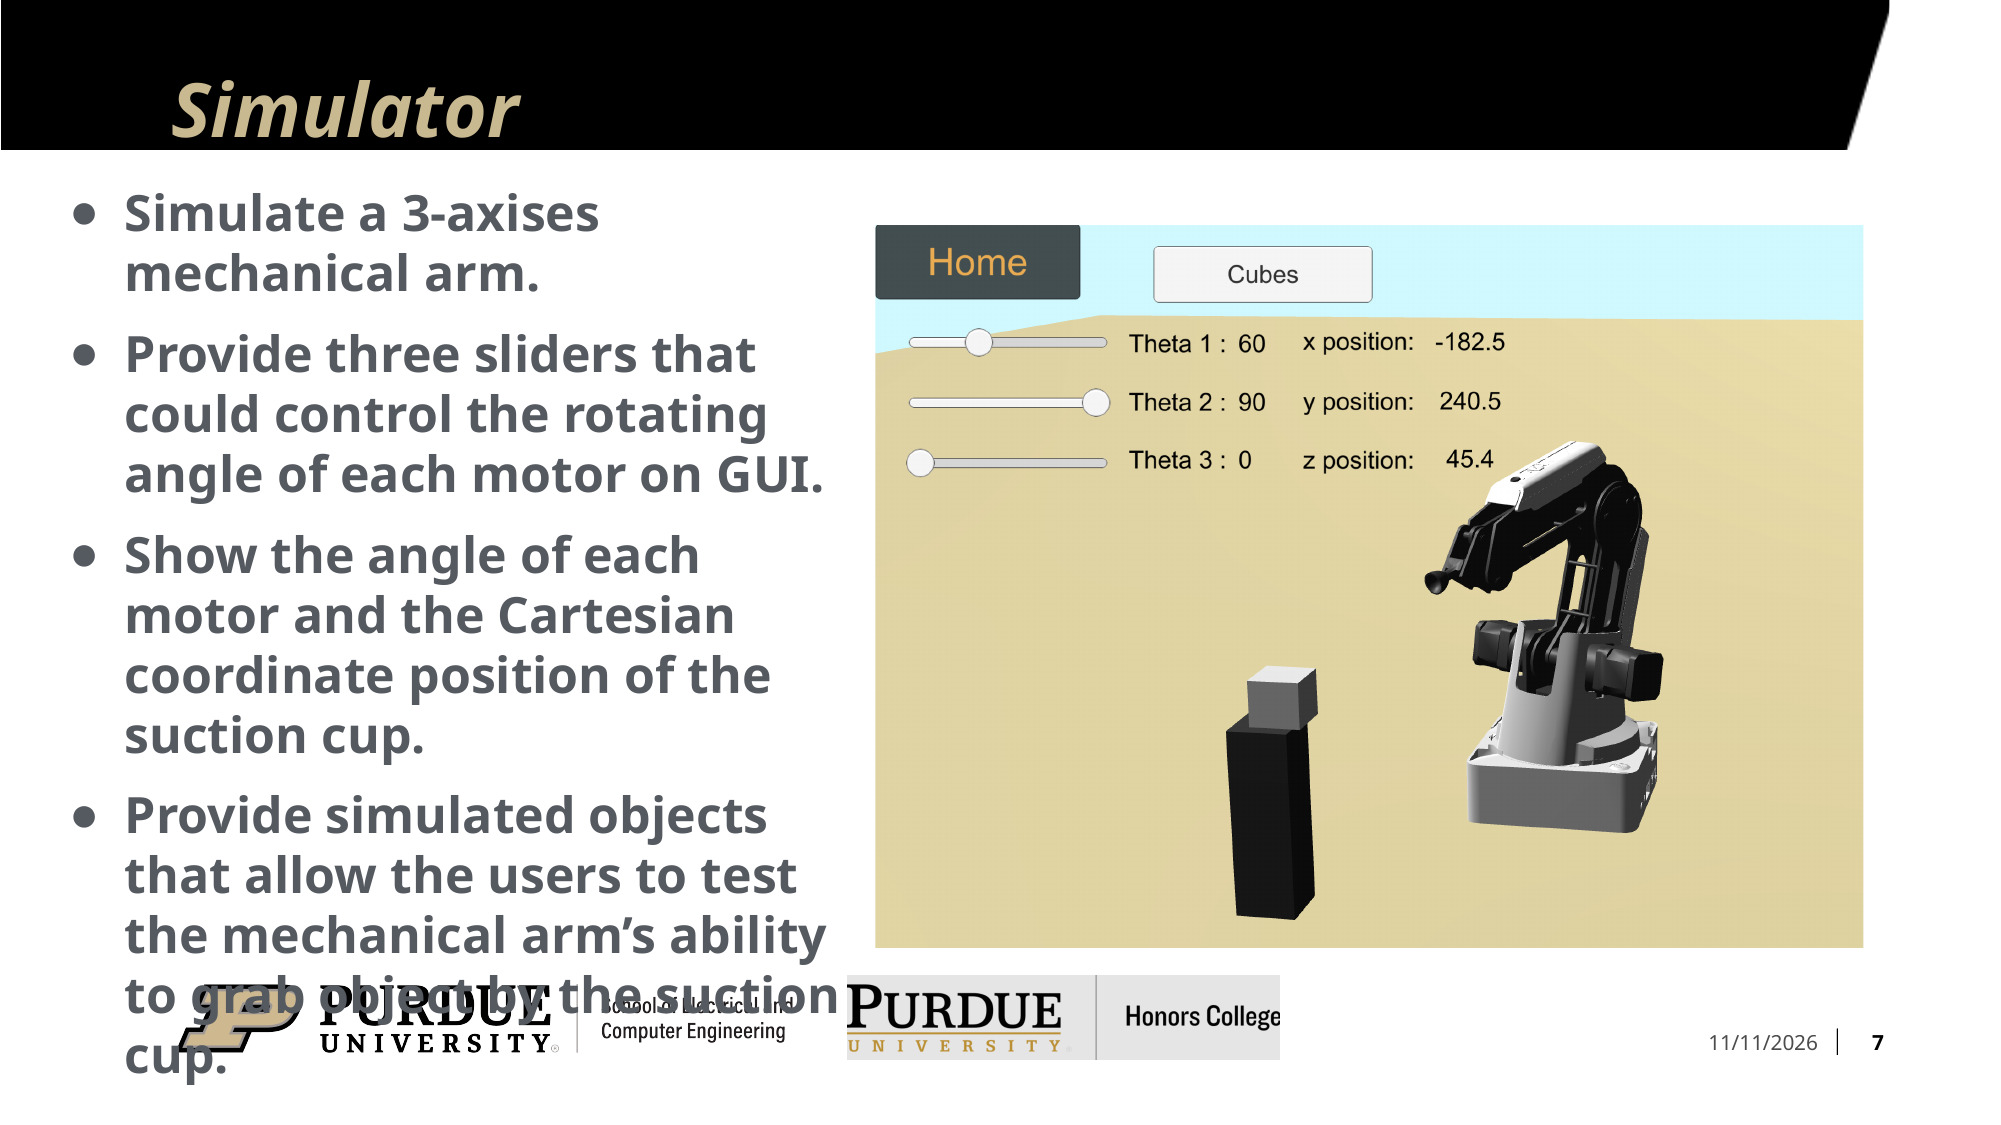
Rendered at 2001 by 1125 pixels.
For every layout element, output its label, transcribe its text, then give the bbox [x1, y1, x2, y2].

picture [874, 225, 1864, 948]
text_box Simulator [171, 72, 1686, 157]
text_box 7 [1838, 1013, 1918, 1074]
text_box 4/12/21 [1662, 1017, 1833, 1070]
picture [175, 974, 1280, 1060]
text_box Simulate a 3-axises mechanical arm. Provide three sliders that could control the rotating angle of each motor on GUI. Show the angle of each motor and the Cartesian coordinate position of the suction cup. Provide simulated objects that allow the users to test the mechanical arm’s ability to grab object by the suction cup. [68, 181, 867, 944]
